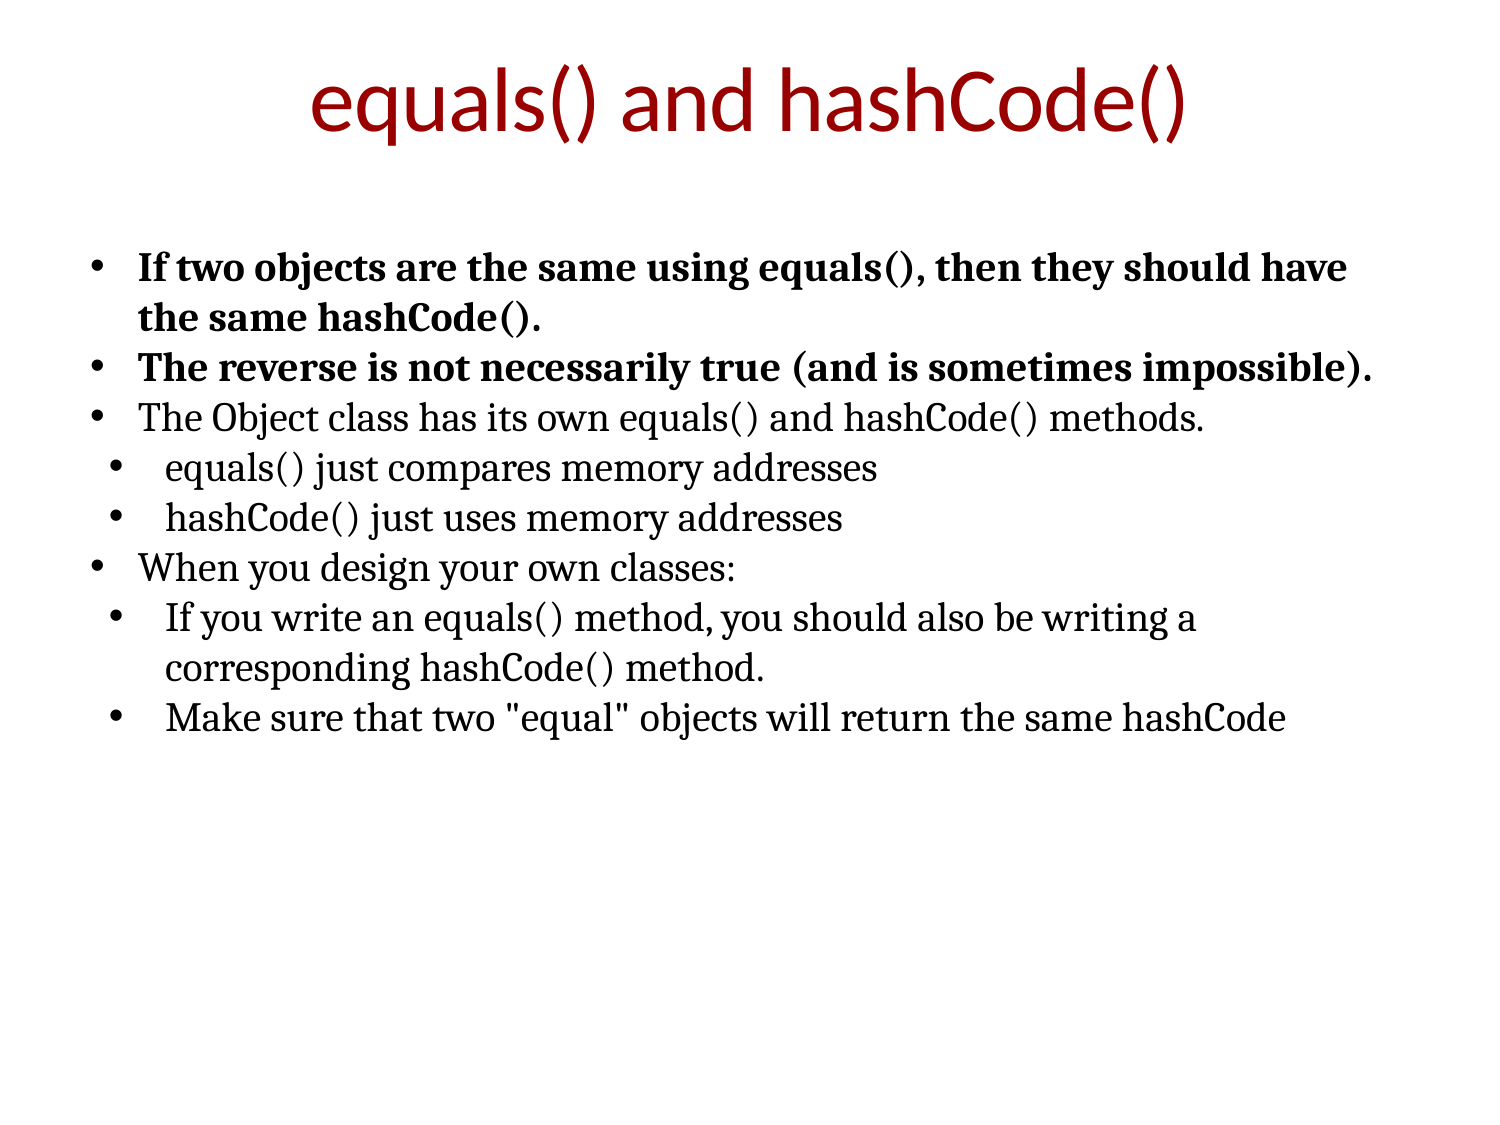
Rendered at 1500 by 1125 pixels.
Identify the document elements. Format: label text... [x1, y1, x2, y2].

title equals() and hashCode() [75, 24, 1425, 213]
list If two objects are the same using equals(), then they should have the same hashCode(). The reverse is not necessarily true (and is sometimes impossible). The Object class has its own equals() and hashCode() methods. equals() just compares memory addresses hashCode() just uses memory addresses When you design your own classes: If you write an equals() method, you should also be writing a corresponding hashCode() method. Make sure that two "equal" objects will return the same hashCode [75, 224, 1425, 1005]
